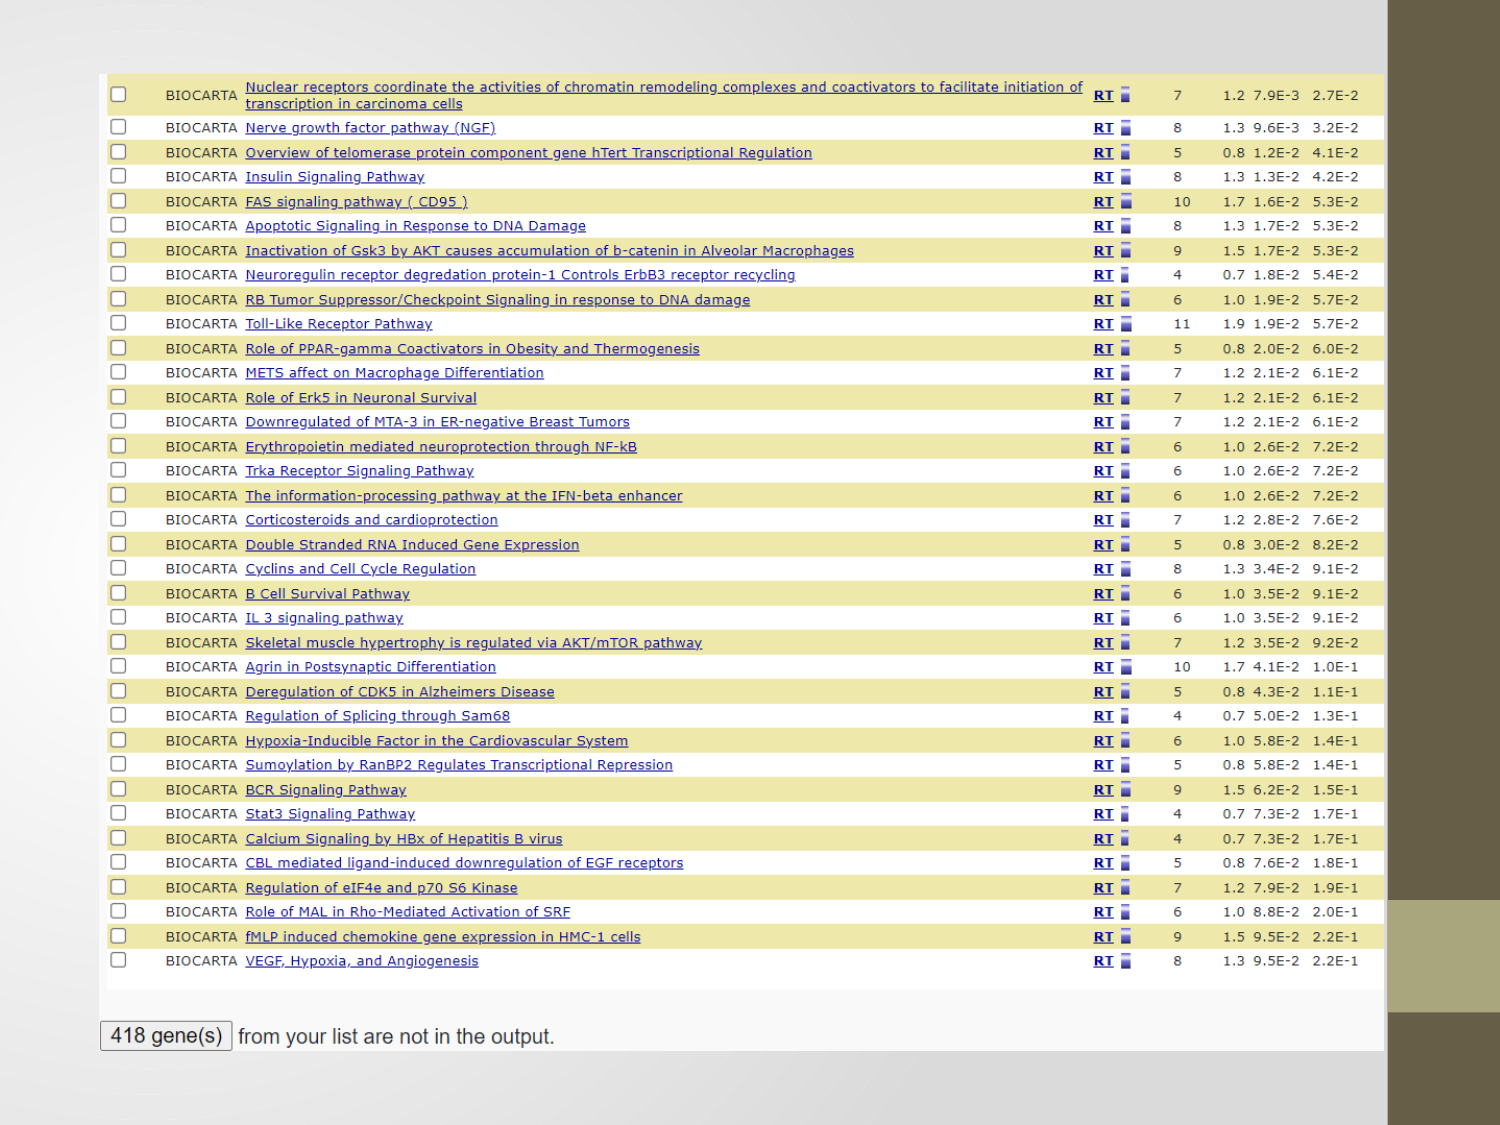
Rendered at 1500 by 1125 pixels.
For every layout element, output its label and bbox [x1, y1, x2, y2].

picture [99, 74, 1384, 1052]
